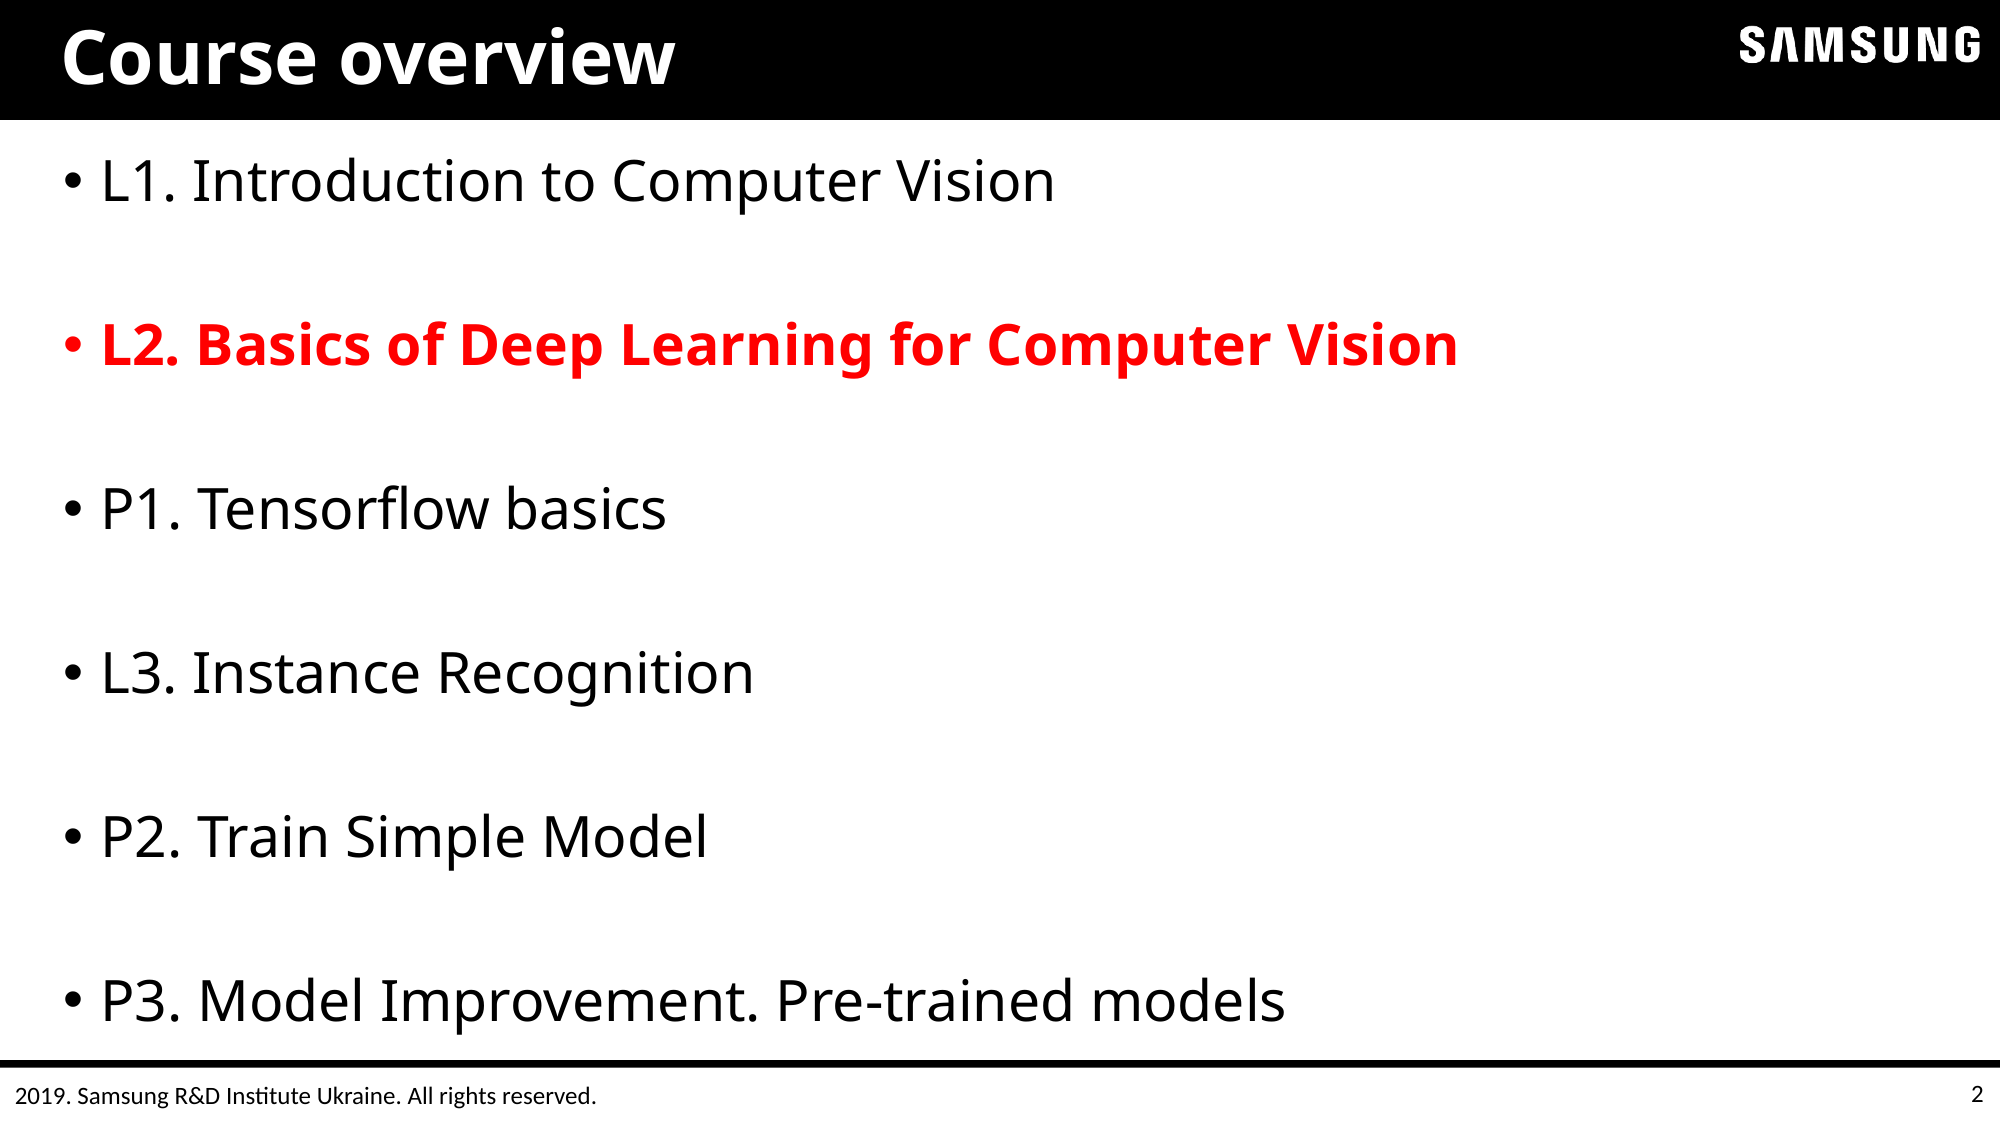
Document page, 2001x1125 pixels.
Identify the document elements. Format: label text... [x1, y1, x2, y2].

slide_number 2 [1548, 1062, 1999, 1123]
picture [1734, 20, 1982, 67]
list L1. Introduction to Computer Vision L2. Basics of Deep Learning for Computer Vision P1. Tensorflow basics L3. Instance Recognition P2. Train Simple Model P3. Model Improvement. Pre-trained models [48, 144, 1918, 1043]
footer 2019. Samsung R&D Institute Ukraine. All rights reserved. [0, 1065, 645, 1125]
title Course overview [0, 0, 1734, 120]
